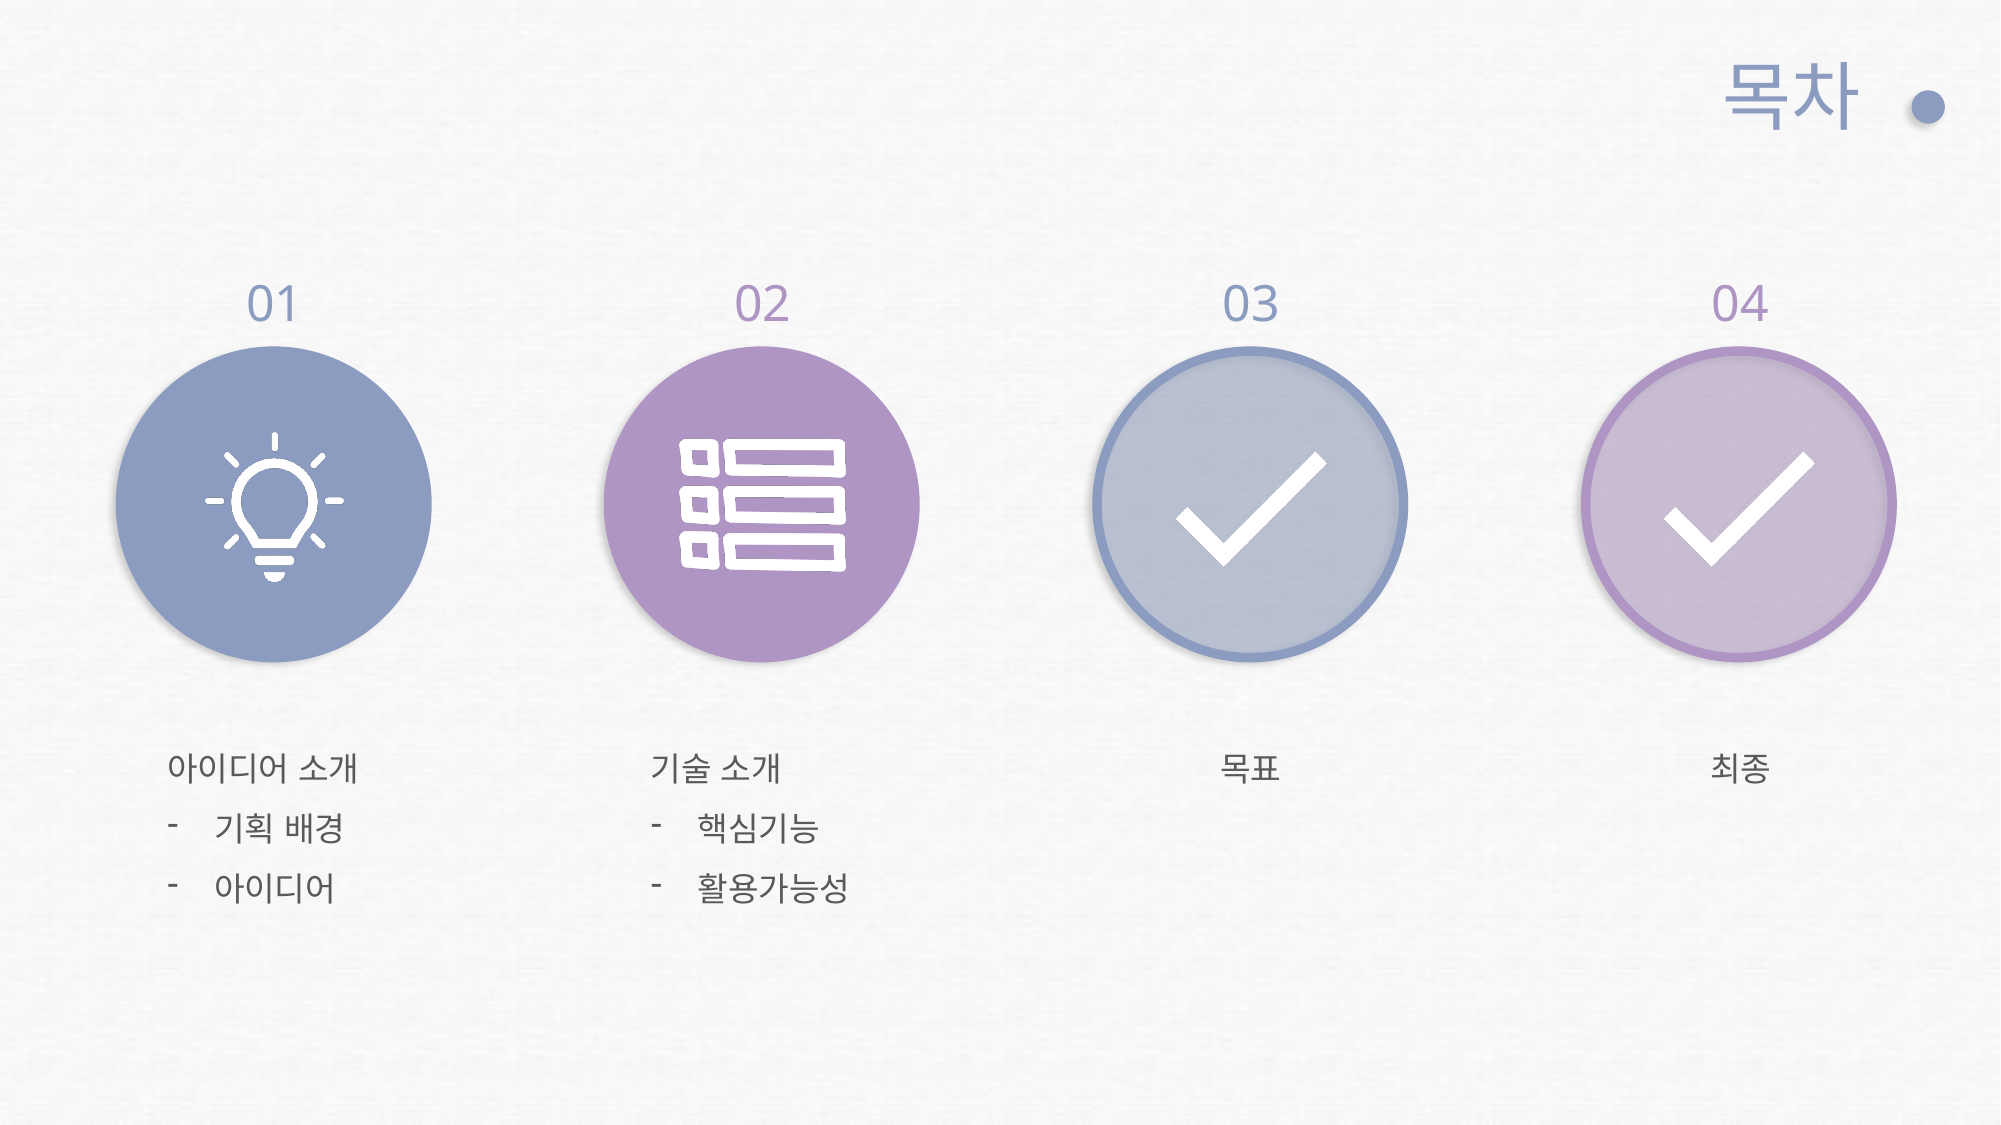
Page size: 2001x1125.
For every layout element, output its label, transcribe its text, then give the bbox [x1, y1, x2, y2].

text_box [119, 350, 429, 659]
text_box 최종 [1695, 720, 1787, 796]
text_box 목차 [1707, 41, 1893, 147]
text_box 기술 소개 핵심기능 활용가능성 [636, 720, 865, 915]
text_box [607, 350, 917, 659]
text_box 03 [1207, 264, 1295, 339]
picture [0, 0, 2001, 1125]
text_box 아이디어 소개 기획 배경 아이디어 [152, 720, 375, 915]
text_box 04 [1696, 264, 1784, 339]
text_box [1095, 350, 1405, 659]
text_box [1584, 350, 1894, 659]
text_box 목표 [1205, 720, 1296, 796]
text_box 01 [231, 264, 318, 339]
text_box 02 [719, 264, 806, 339]
text_box [1915, 93, 1942, 120]
